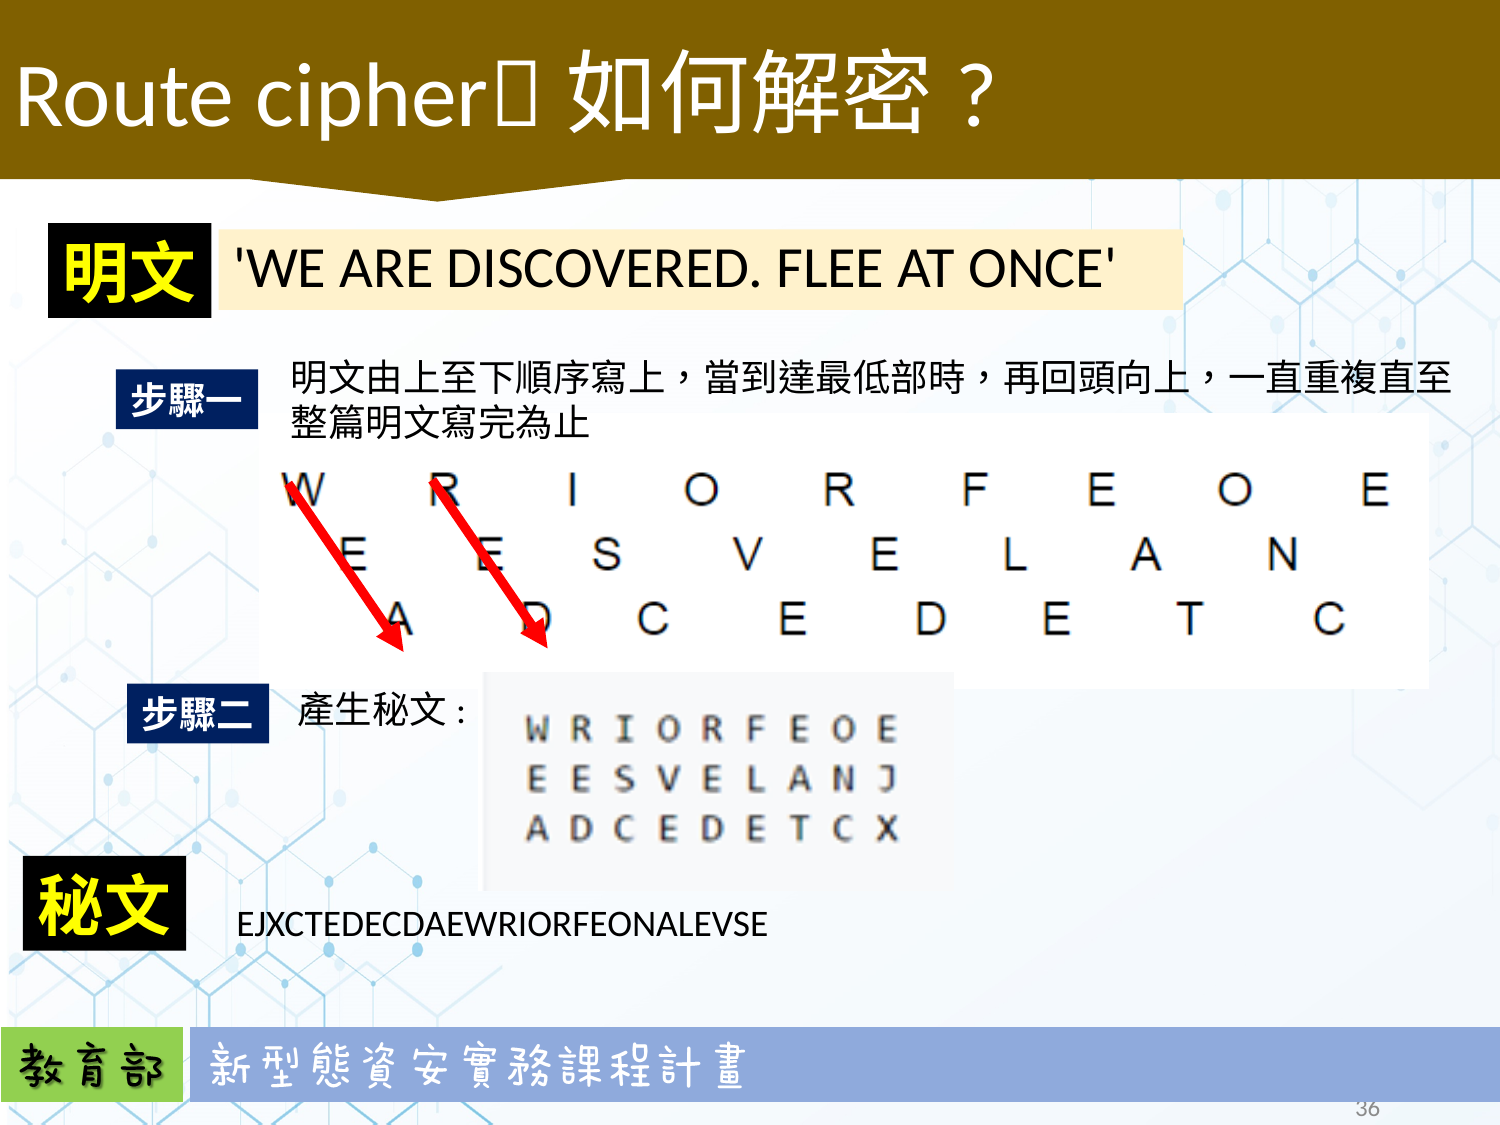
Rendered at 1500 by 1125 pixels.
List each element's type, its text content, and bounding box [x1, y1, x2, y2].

text_box Route cipher如何解密? [0, 0, 1500, 203]
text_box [288, 483, 404, 652]
picture [0, 181, 1500, 1125]
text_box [432, 479, 548, 649]
list 'WE ARE DISCOVERED. FLEE AT ONCE' [218, 229, 1183, 310]
text_box 明文 [48, 223, 212, 318]
text_box 步驟二 [127, 683, 270, 744]
text_box EJXCTEDECDAEWRIORFEONALEVSE [221, 891, 784, 951]
text_box 步驟一 [115, 369, 259, 430]
text_box 明文由上至下順序寫上，當到達最低部時，再回頭向上，一直重複直至整篇明文寫完為止 [276, 346, 1469, 452]
text_box 產生秘文: [282, 689, 478, 739]
text_box 秘文 [22, 855, 187, 951]
